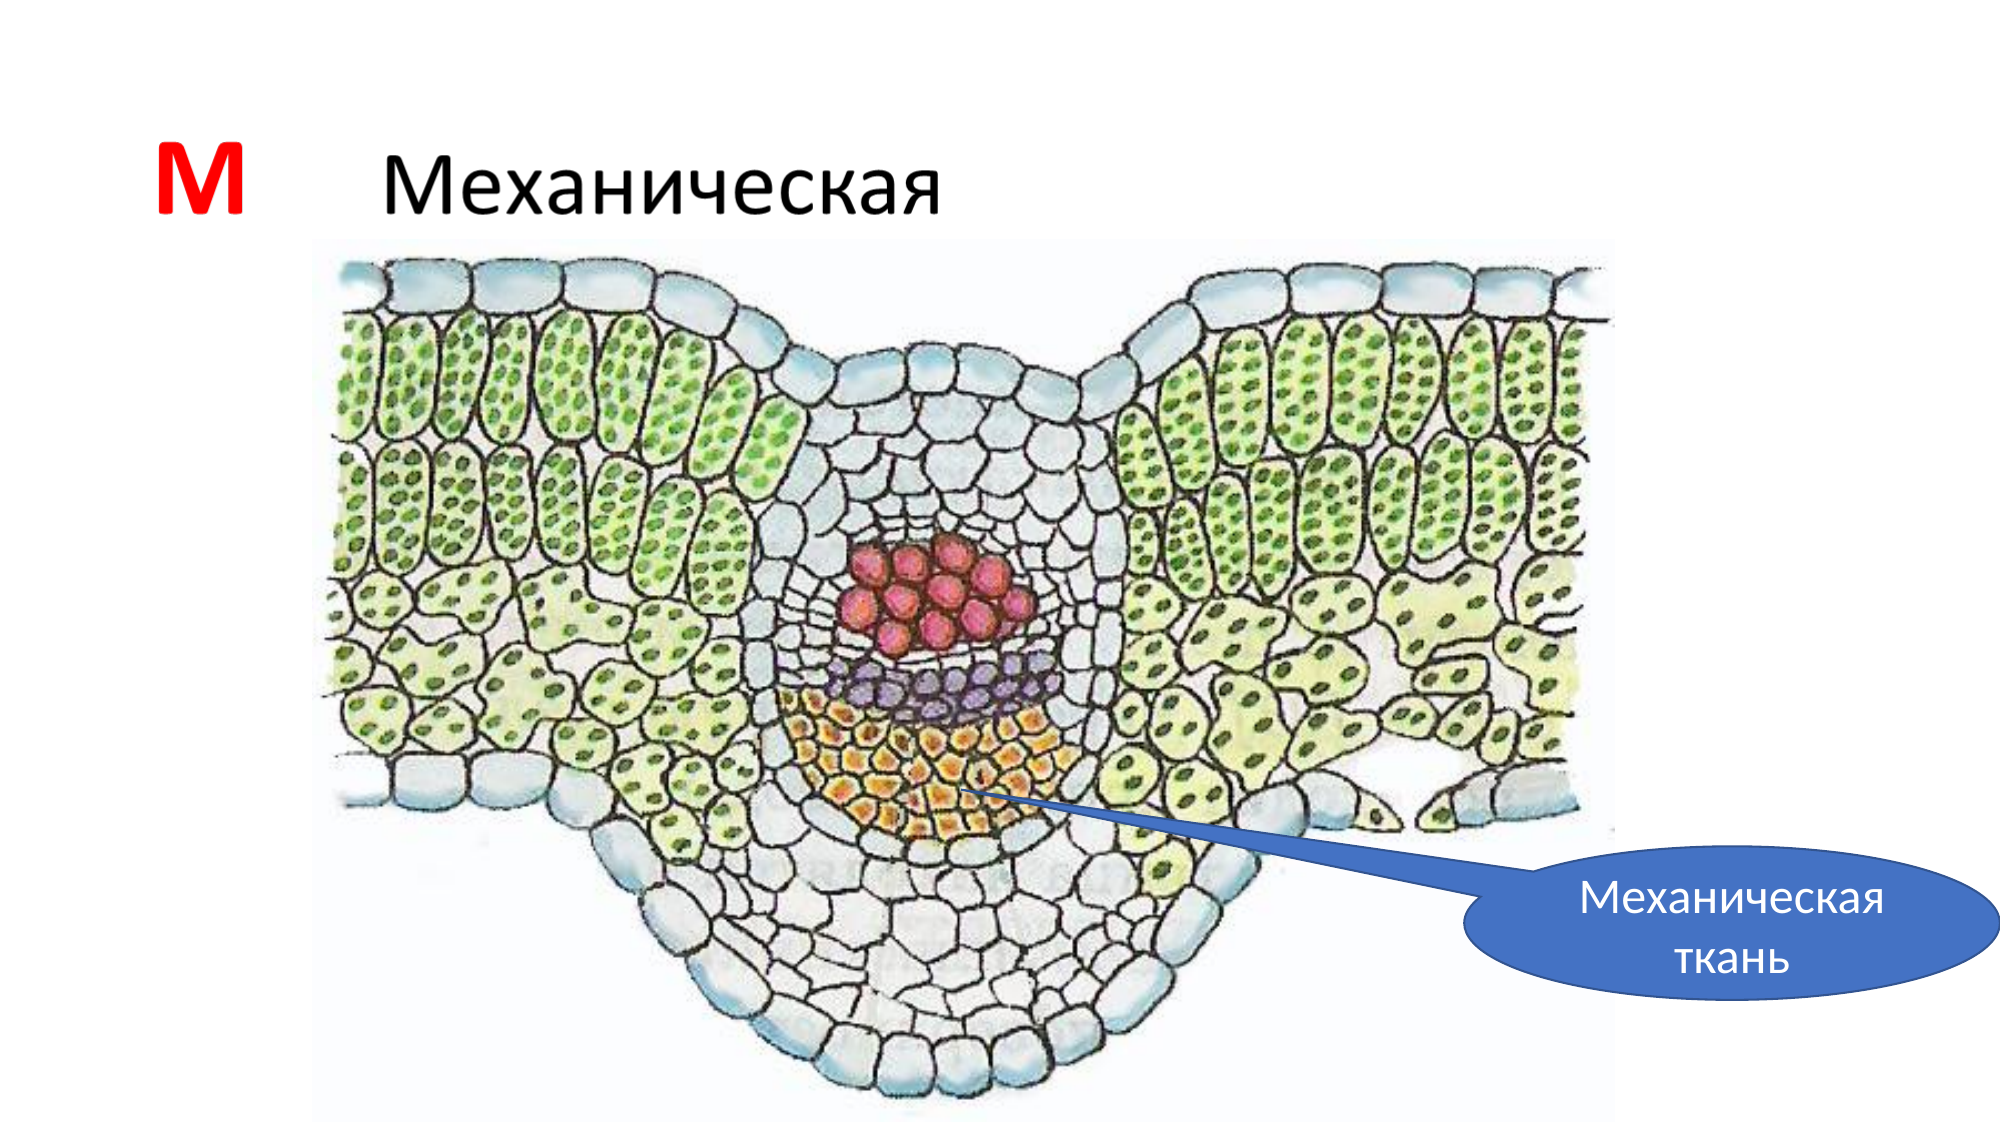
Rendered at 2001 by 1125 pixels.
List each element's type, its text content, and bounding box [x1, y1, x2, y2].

picture [83, 73, 1615, 1123]
text_box Механическая ткань [1615, 845, 2000, 1001]
